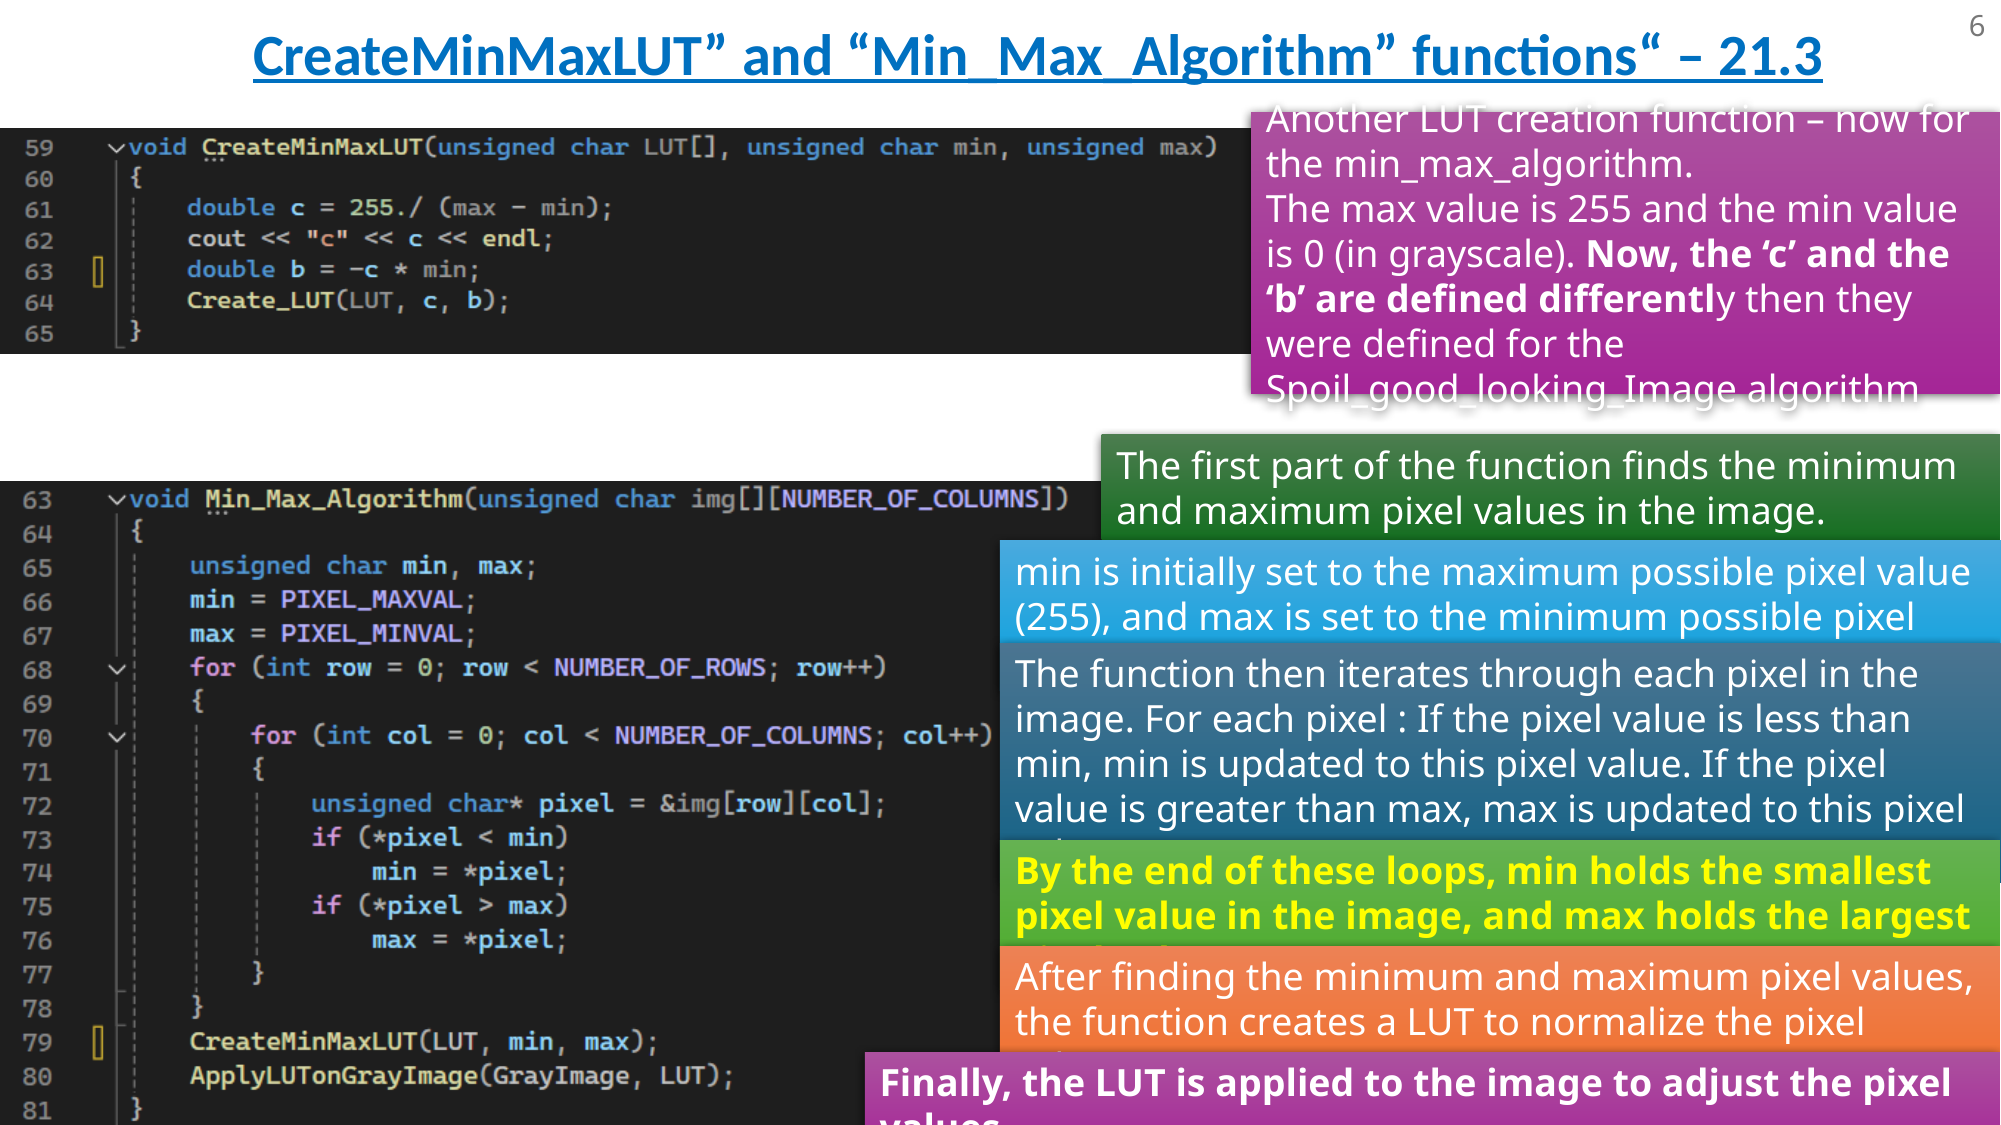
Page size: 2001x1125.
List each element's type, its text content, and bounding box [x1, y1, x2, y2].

text_box Finally, the LUT is applied to the image to adjust the pixel values. [1103, 1052, 2000, 1125]
picture [0, 481, 1103, 1125]
text_box After finding the minimum and maximum pixel values, the function creates a LUT to normalize the pixel values. [1103, 946, 2000, 1048]
text_box The function then iterates through each pixel in the image. For each pixel : If the pixel value is less than min, min is updated to this pixel value. If the pixel value is greater than max, max is updated to this pixel value. [1103, 643, 2000, 835]
picture [0, 128, 1252, 354]
text_box 21.3 – “CreateMinMaxLUT” and “Min_Max_Algorithm” functions [199, 9, 1877, 95]
text_box Another LUT creation function – now for the min_max_algorithm. The max value is 255 and the min value is 0 (in grayscale). Now, the ‘c’ and the ‘b’ are defined differently then they were defined for the Spoil_good_looking_Image algorithm [1251, 112, 2000, 394]
text_box The first part of the function finds the minimum and maximum pixel values in the image. [1101, 434, 2000, 536]
text_box min is initially set to the maximum possible pixel value (255), and max is set to the minimum possible pixel value (0). [1103, 540, 2000, 638]
text_box By the end of these loops, min holds the smallest pixel value in the image, and max holds the largest pixel value. [1103, 840, 2000, 941]
slide_number 6 [1954, 0, 2000, 55]
